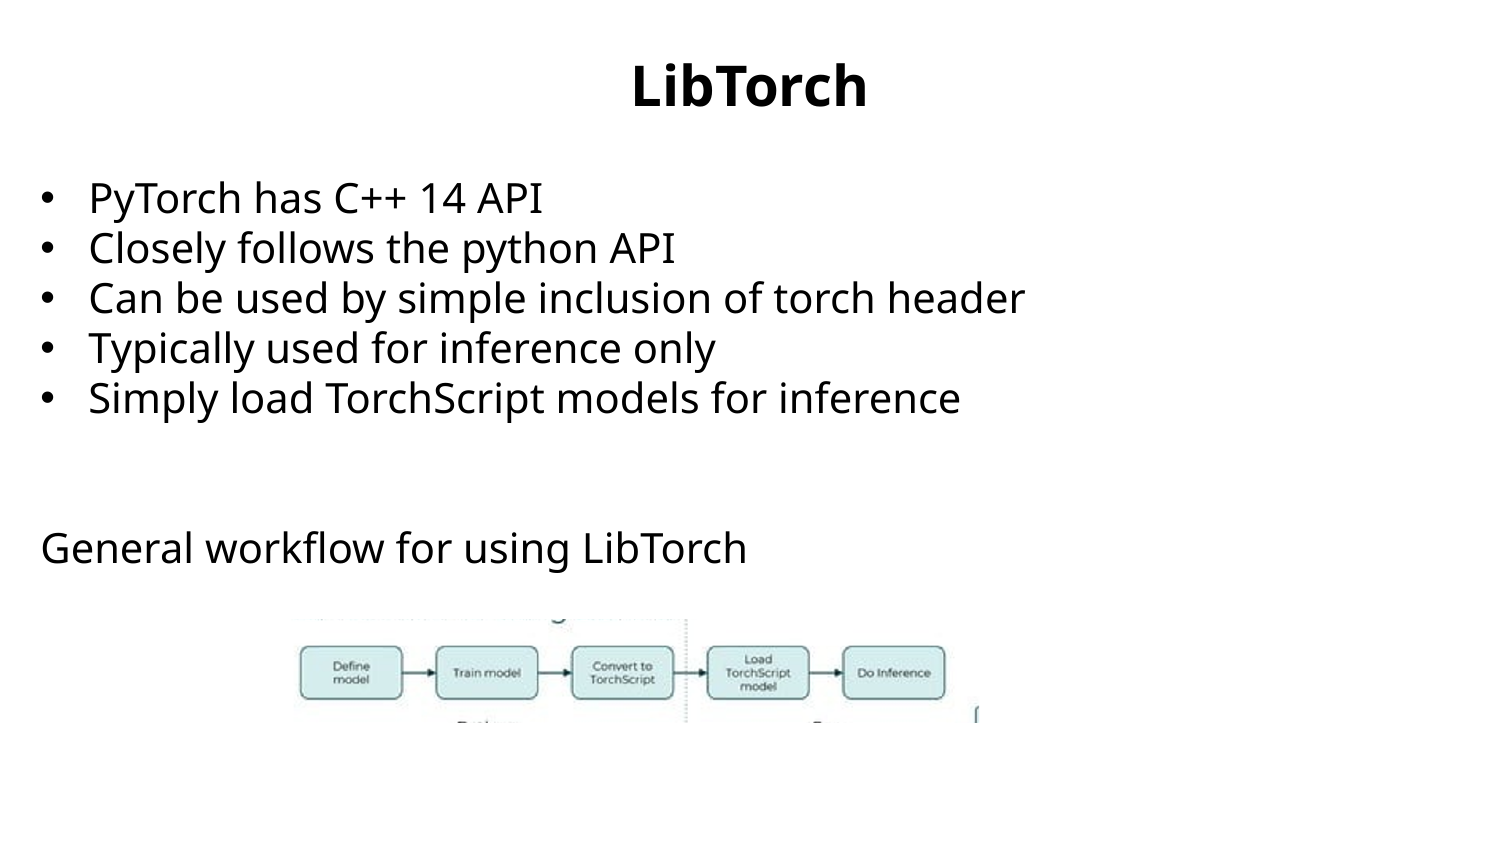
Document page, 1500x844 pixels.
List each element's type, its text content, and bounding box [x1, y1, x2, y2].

picture [291, 619, 980, 723]
list PyTorch has C++ 14 API Closely follows the python API Can be used by simple inclusion of torch header Typically used for inference only Simply load TorchScript models for inference General workflow for using LibTorch [40, 171, 1459, 647]
title LibTorch [224, 50, 1276, 171]
